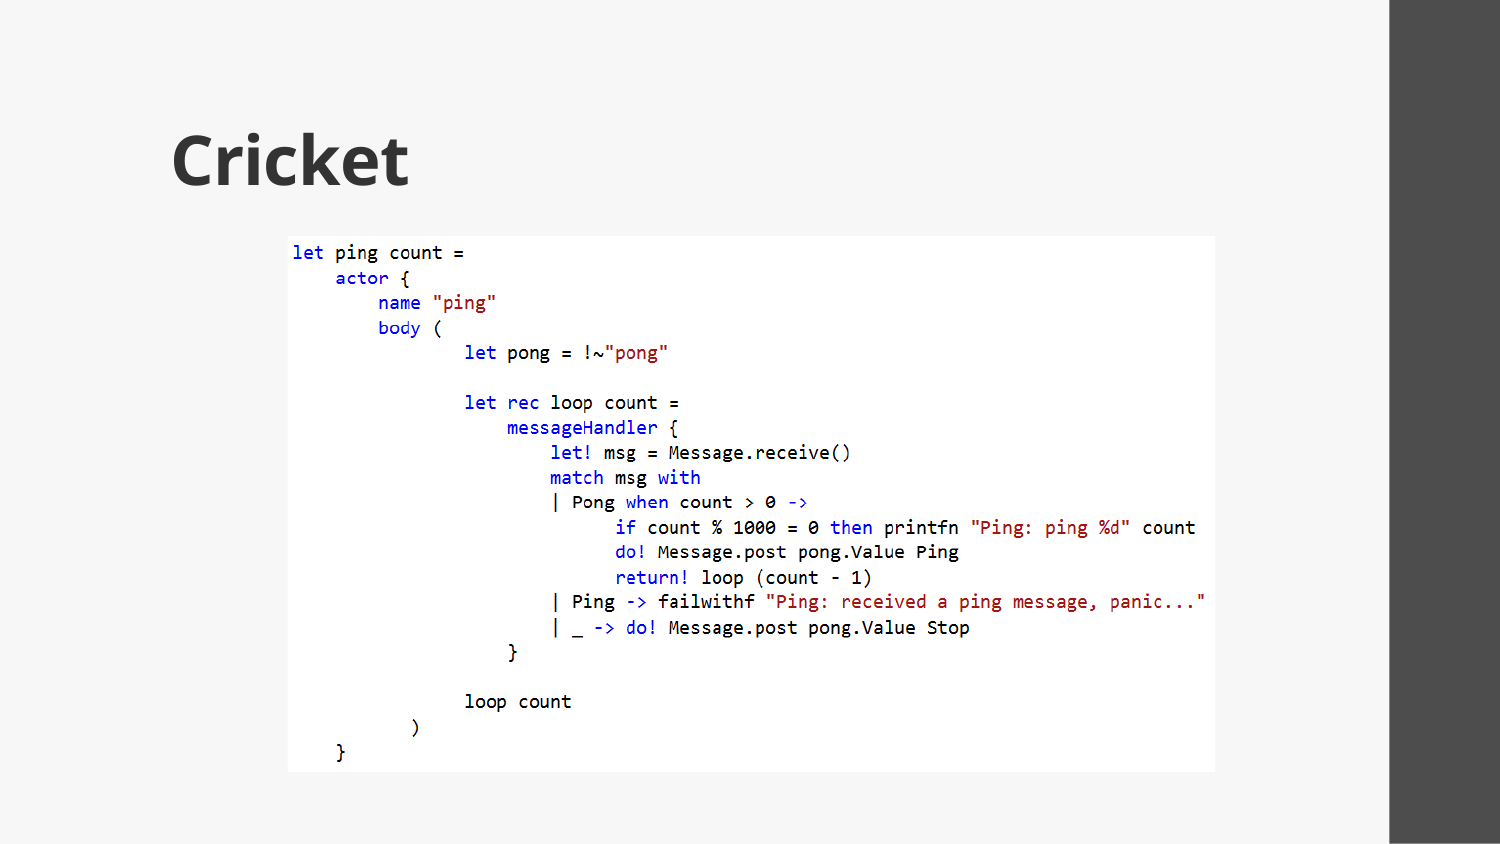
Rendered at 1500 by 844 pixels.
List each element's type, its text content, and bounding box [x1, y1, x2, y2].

title Cricket [155, 45, 1348, 209]
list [287, 235, 1216, 772]
